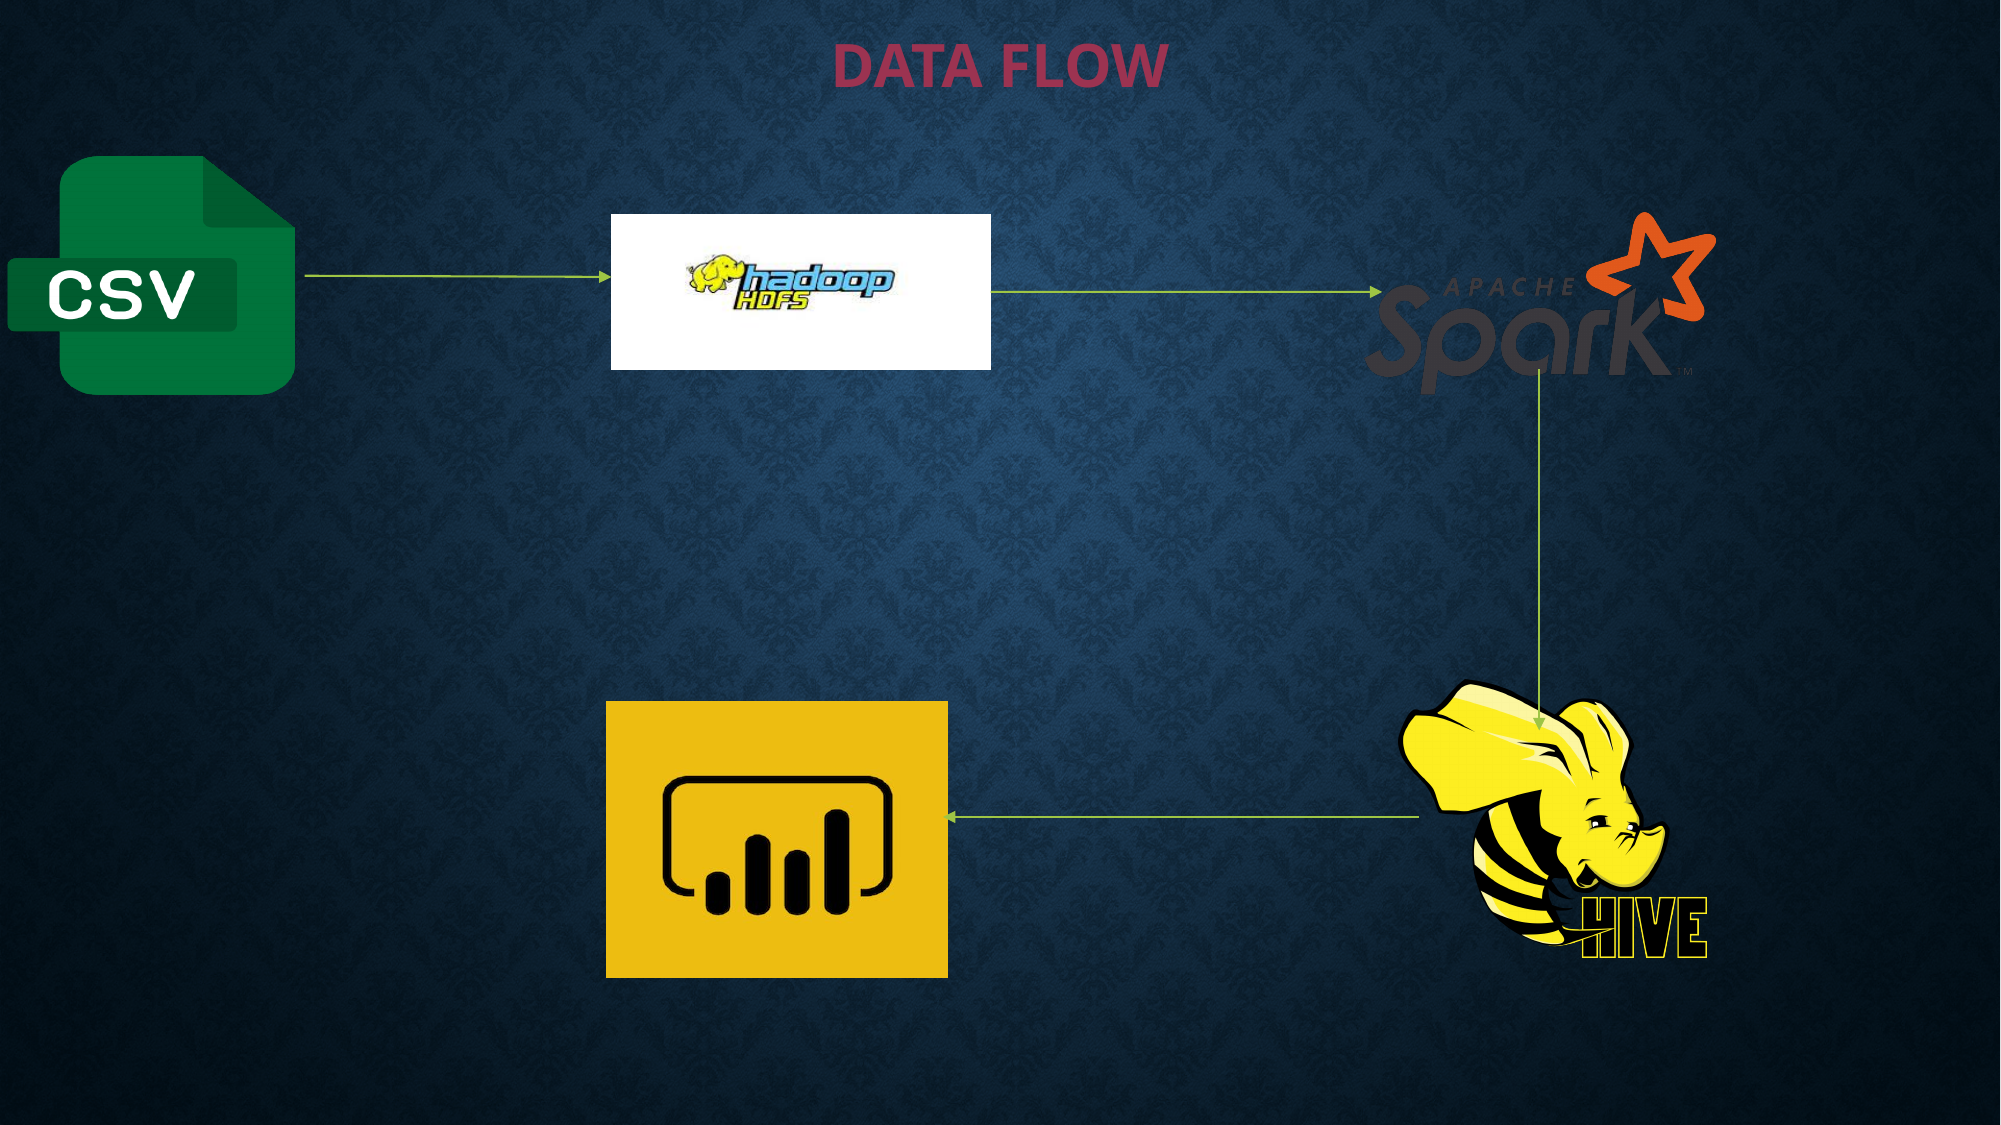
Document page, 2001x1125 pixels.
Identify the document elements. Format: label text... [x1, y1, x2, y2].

picture [0, 156, 306, 396]
title Data Flow [150, 28, 1850, 109]
picture [610, 214, 992, 370]
picture [1364, 211, 1717, 396]
picture [605, 700, 949, 979]
picture [1397, 679, 1708, 958]
